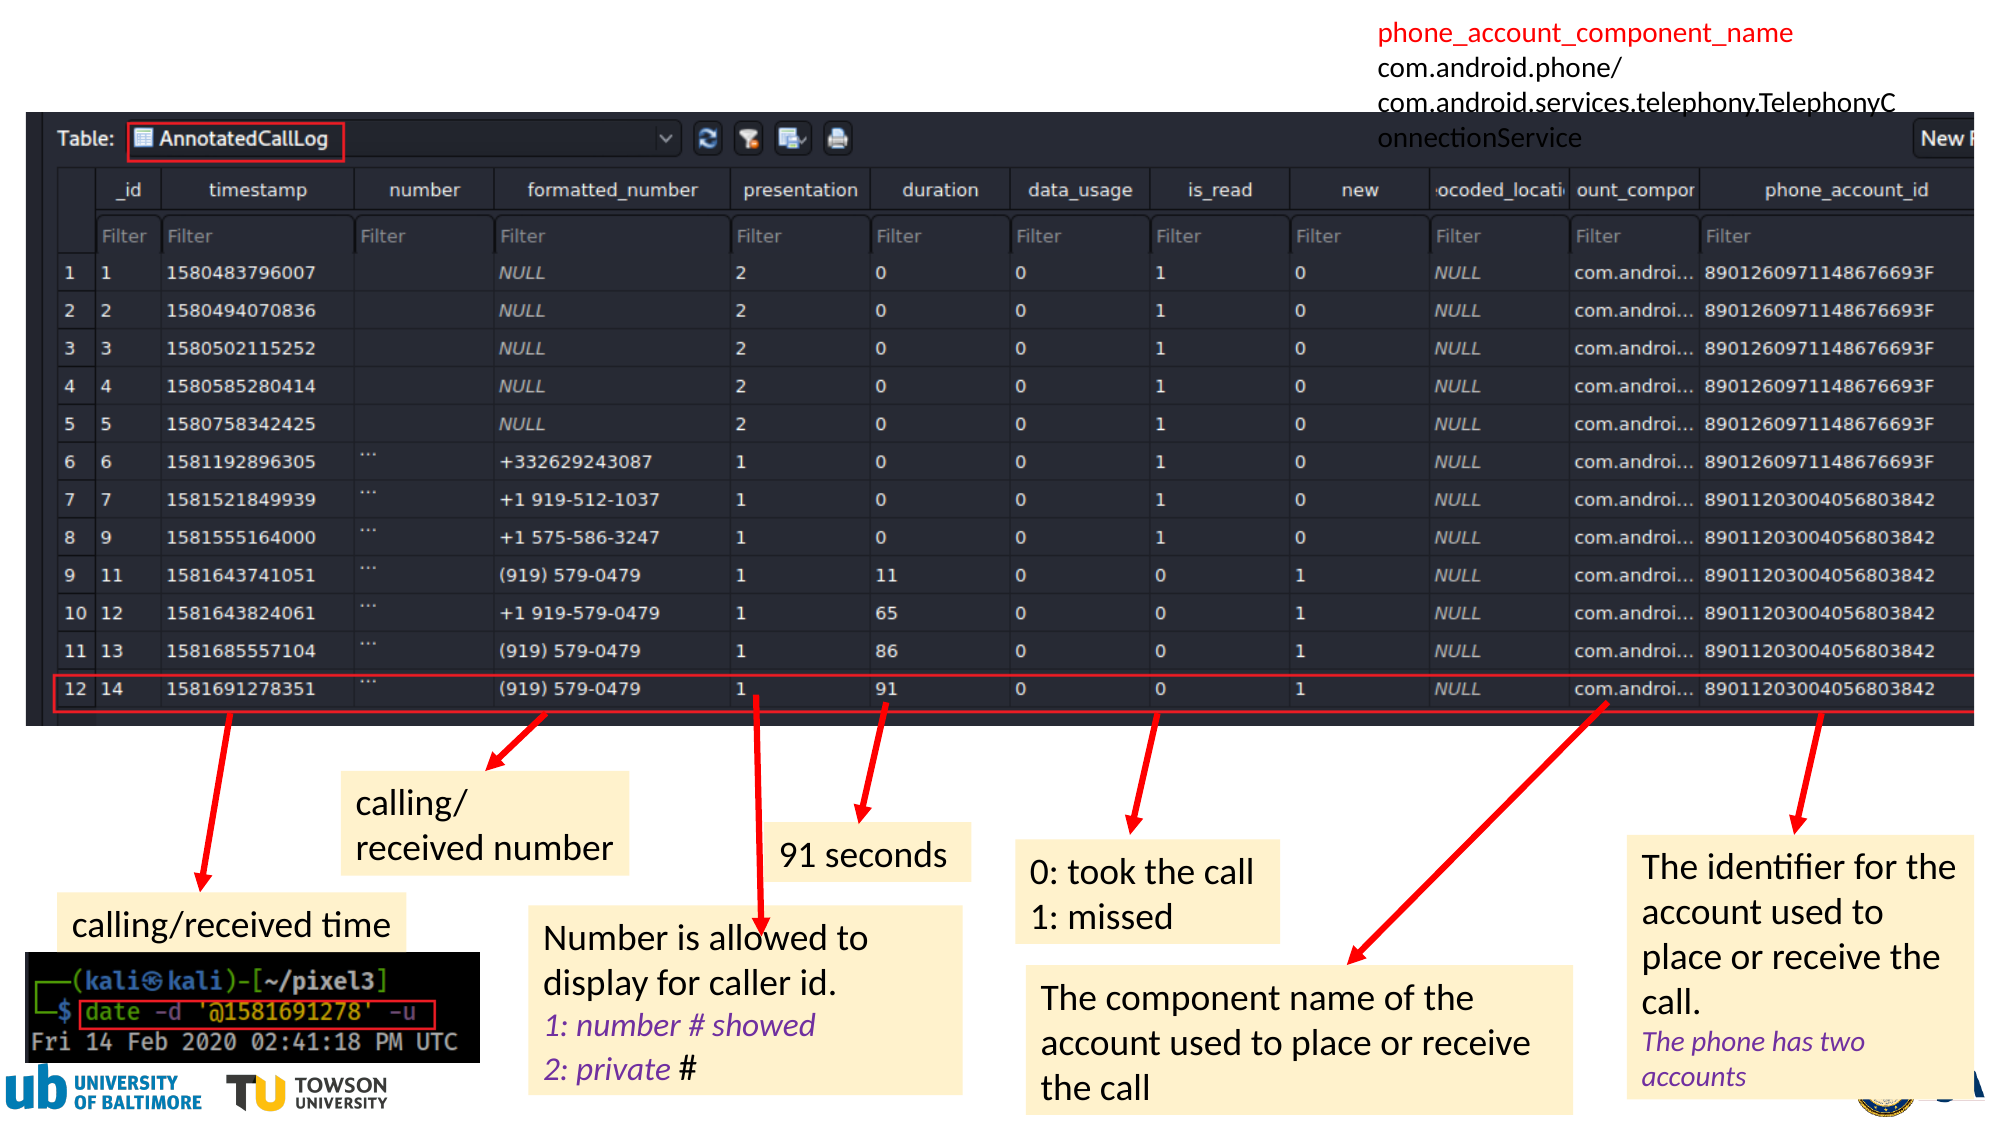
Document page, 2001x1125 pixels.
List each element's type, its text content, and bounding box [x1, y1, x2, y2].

text_box phone_account_component_name com.android.phone/com.android.services.telephony.TelephonyConnectionService [1362, 5, 1912, 111]
text_box calling/ received number [340, 770, 630, 876]
text_box The component name of the account used to place or receive the call [1025, 965, 1574, 1115]
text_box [1346, 702, 1608, 966]
text_box 0: took the call 1: missed [1015, 839, 1281, 944]
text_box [756, 694, 762, 937]
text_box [1794, 713, 1822, 835]
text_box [199, 713, 231, 893]
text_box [858, 702, 887, 825]
text_box The identifier for the account used to place or receive the call. The phone has two accounts [1626, 834, 1975, 1100]
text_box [1129, 713, 1158, 835]
picture [1854, 1069, 1986, 1117]
text_box calling/received time [57, 892, 407, 952]
text_box 91 seconds [763, 822, 972, 882]
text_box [485, 713, 546, 771]
text_box Number is allowed to display for caller id. 1: number # showed 2: private # [528, 905, 963, 1096]
picture [25, 111, 1975, 726]
picture [0, 952, 480, 1125]
